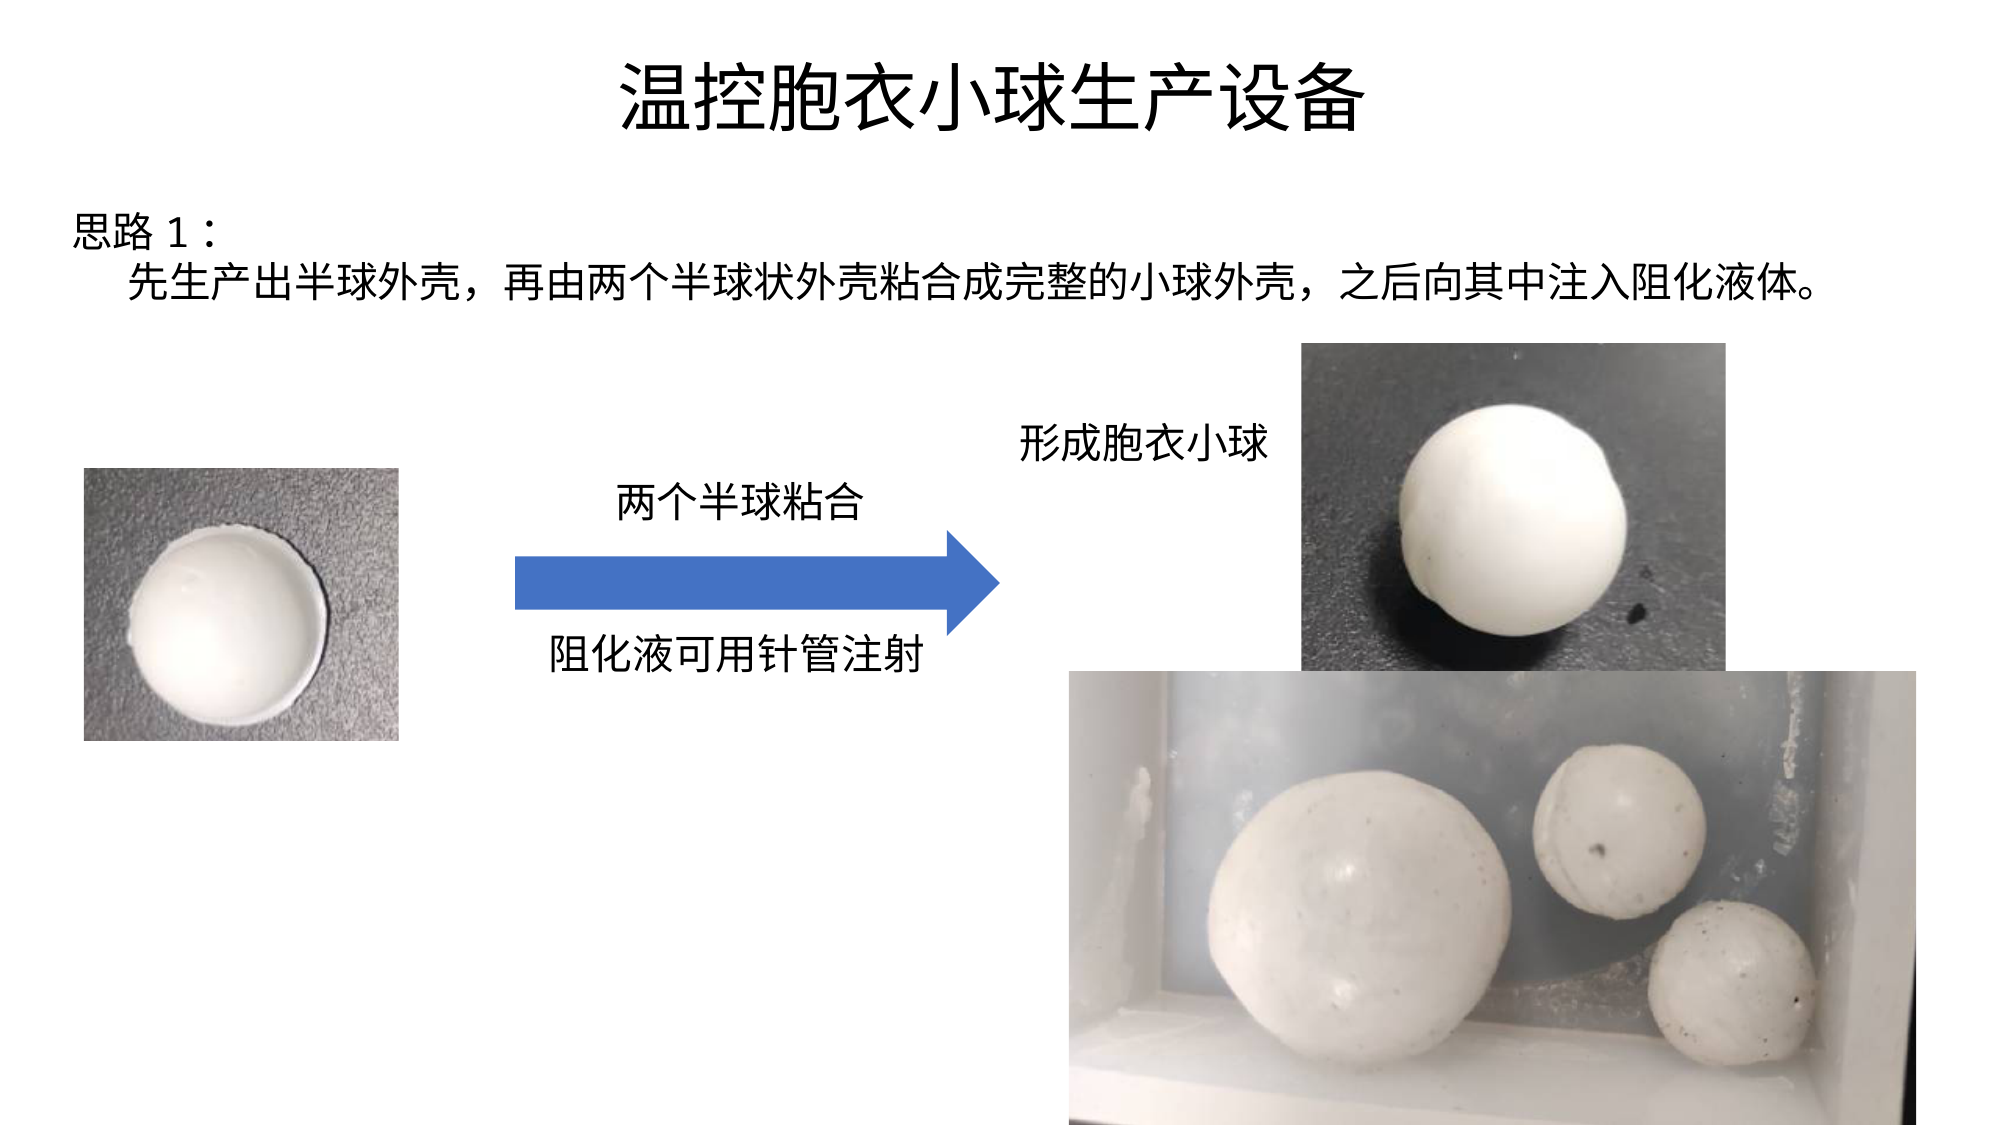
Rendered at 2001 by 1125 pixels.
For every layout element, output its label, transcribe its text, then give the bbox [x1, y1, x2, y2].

text_box 两个半球粘合 [600, 468, 915, 534]
picture [83, 468, 399, 741]
text_box 形成胞衣小球 [1004, 409, 1301, 475]
text_box [514, 527, 1002, 620]
text_box 思路1： 先生产出半球外壳，再由两个半球状外壳粘合成完整的小球外壳，之后向其中注入阻化液体。 [56, 198, 1866, 314]
picture [1068, 343, 1917, 1125]
text_box 阻化液可用针管注射 [534, 620, 981, 685]
text_box 温控胞衣小球生产设备 [602, 42, 1398, 148]
